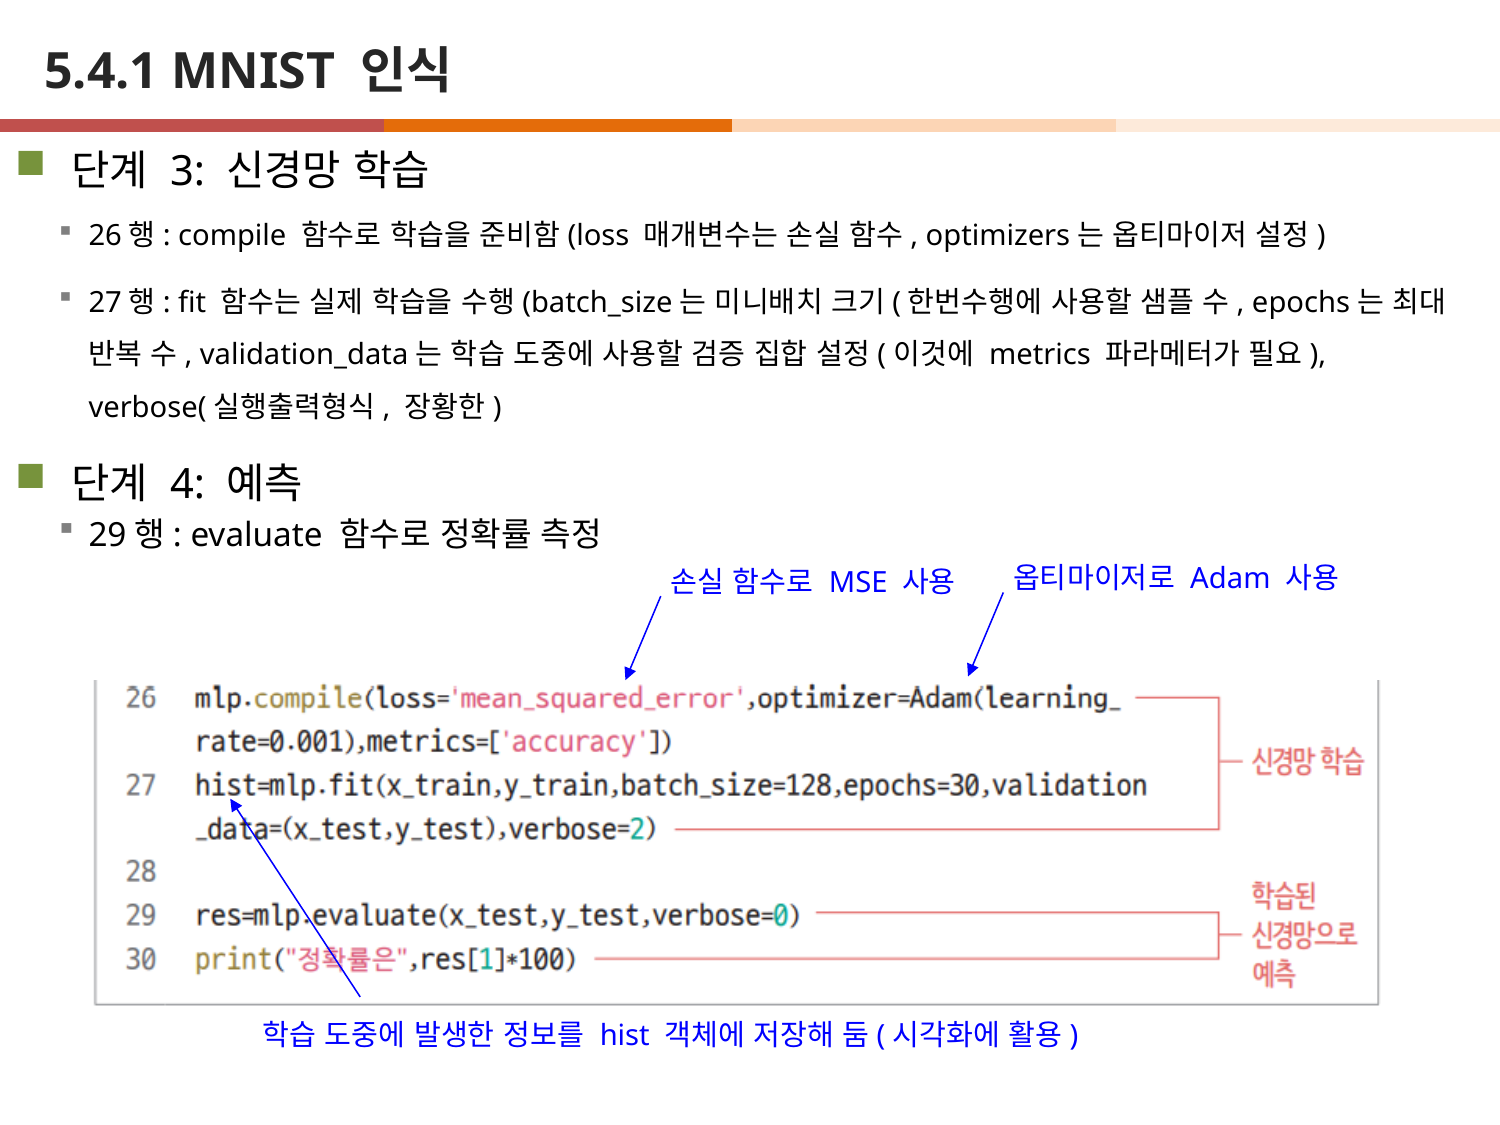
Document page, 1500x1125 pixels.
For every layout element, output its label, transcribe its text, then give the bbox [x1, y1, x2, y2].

list 단계 3: 신경망 학습 26행: compile 함수로 학습을 준비함(loss 매개변수는 손실 함수, optimizers는 옵티마이저 설정) 27행: fit 함수는 실제 학습을 수행(batch_size는 미니배치 크기(한번수행에 사용할 샘플 수, epochs는 최대 반복 수, validation_data는 학습 도중에 사용할 검증 집합 설정(이것에 metrics 파라메터가 필요), verbose(실행출력형식, 장황한) 단계 4: 예측 29행: evaluate 함수로 정확률 측정 [0, 110, 1500, 1045]
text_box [967, 592, 1004, 677]
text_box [229, 798, 361, 998]
text_box 옵티마이저로 Adam 사용 [998, 540, 1353, 614]
picture [88, 680, 1388, 1013]
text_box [625, 595, 661, 681]
text_box 학습 도중에 발생한 정보를 hist 객체에 저장해 둠(시각화에 활용) [247, 1019, 1223, 1070]
text_box 손실 함수로 MSE 사용 [655, 544, 987, 618]
title 5.4.1 MNIST 인식 [29, 23, 1270, 110]
